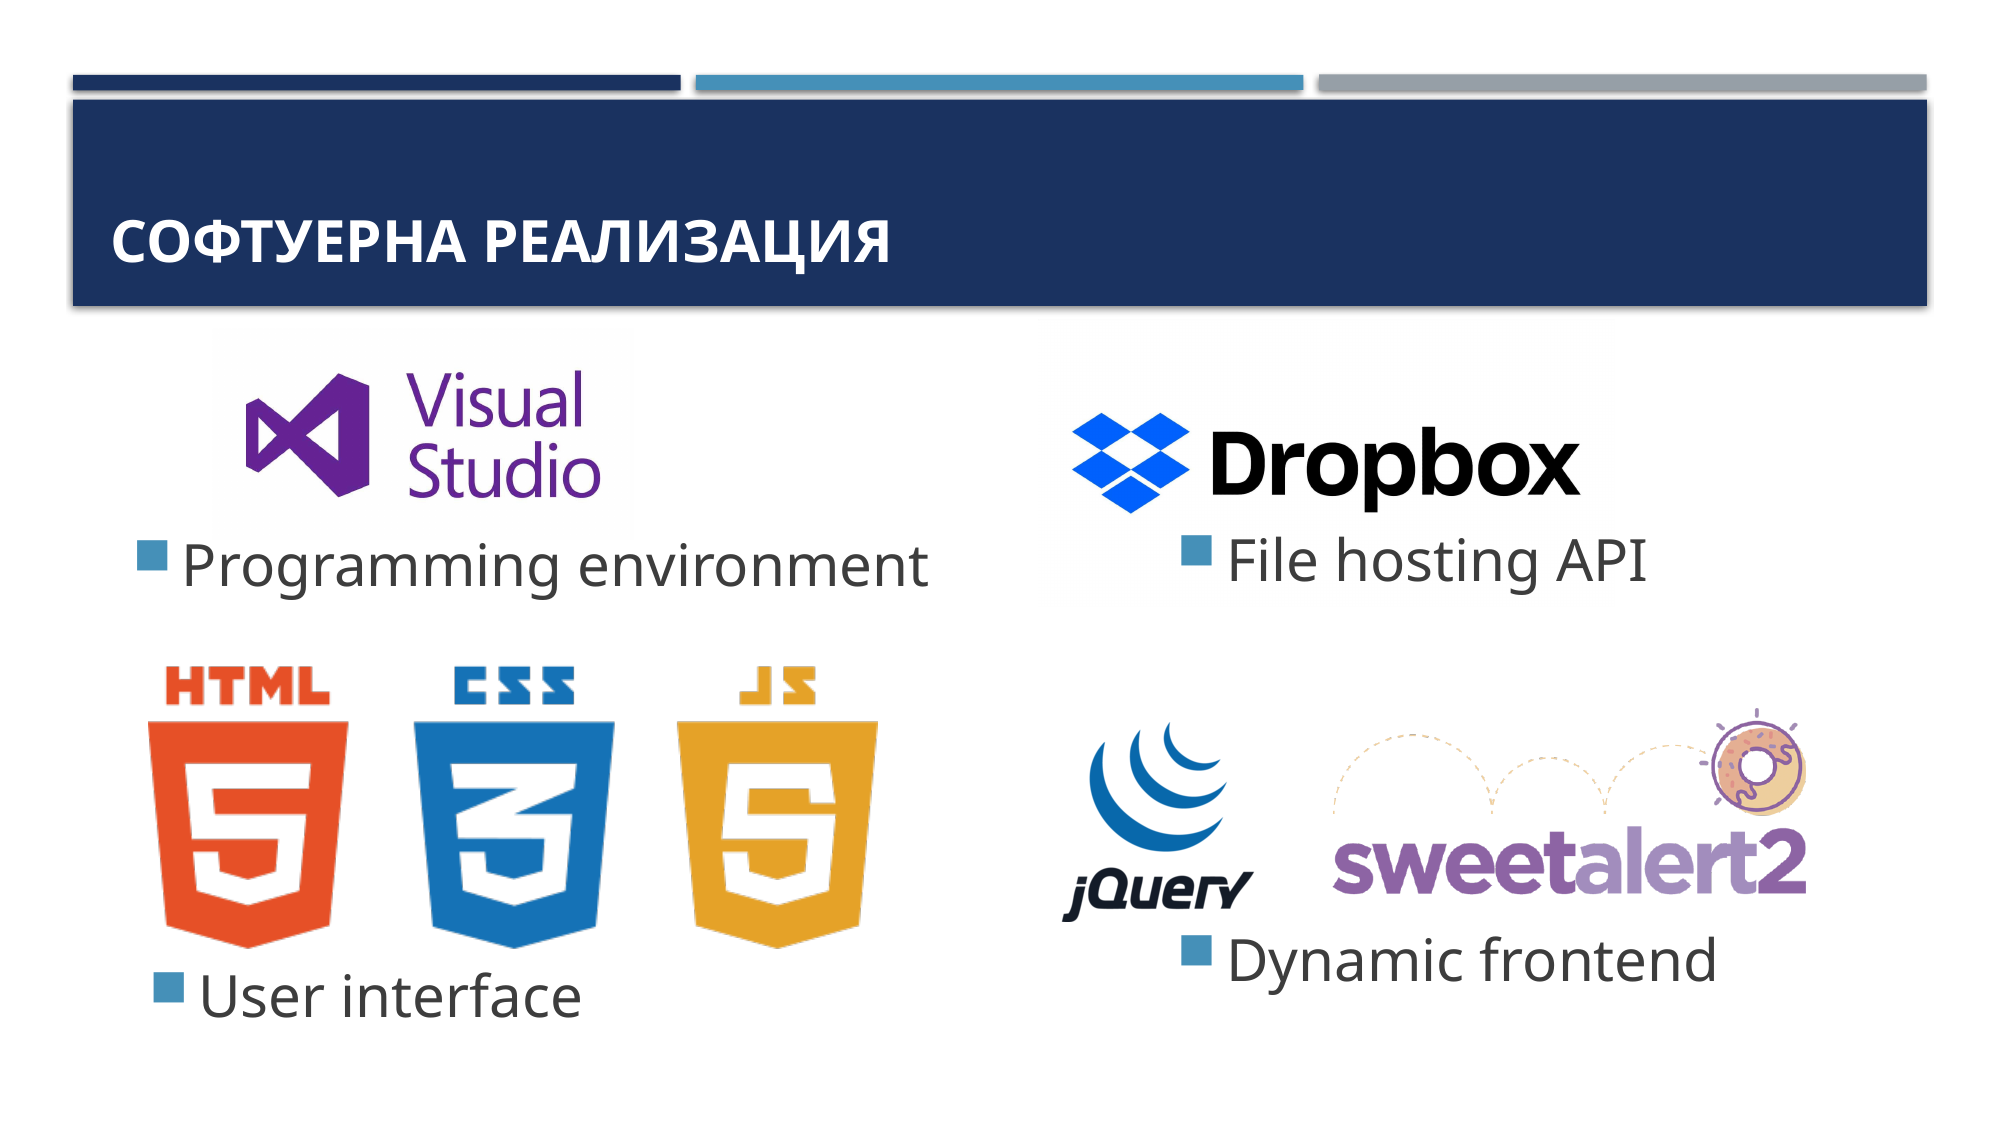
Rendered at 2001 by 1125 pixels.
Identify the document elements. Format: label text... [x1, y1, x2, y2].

picture [148, 645, 878, 975]
picture [1325, 692, 1815, 899]
text_box Dynamic frontend [1160, 859, 2000, 1057]
picture [211, 328, 635, 540]
picture [1037, 701, 1277, 942]
text_box User interface [133, 896, 1023, 1094]
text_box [1037, 318, 2000, 657]
list Programming environment [116, 464, 1007, 662]
title Софтуерна реализация [95, 119, 1905, 282]
